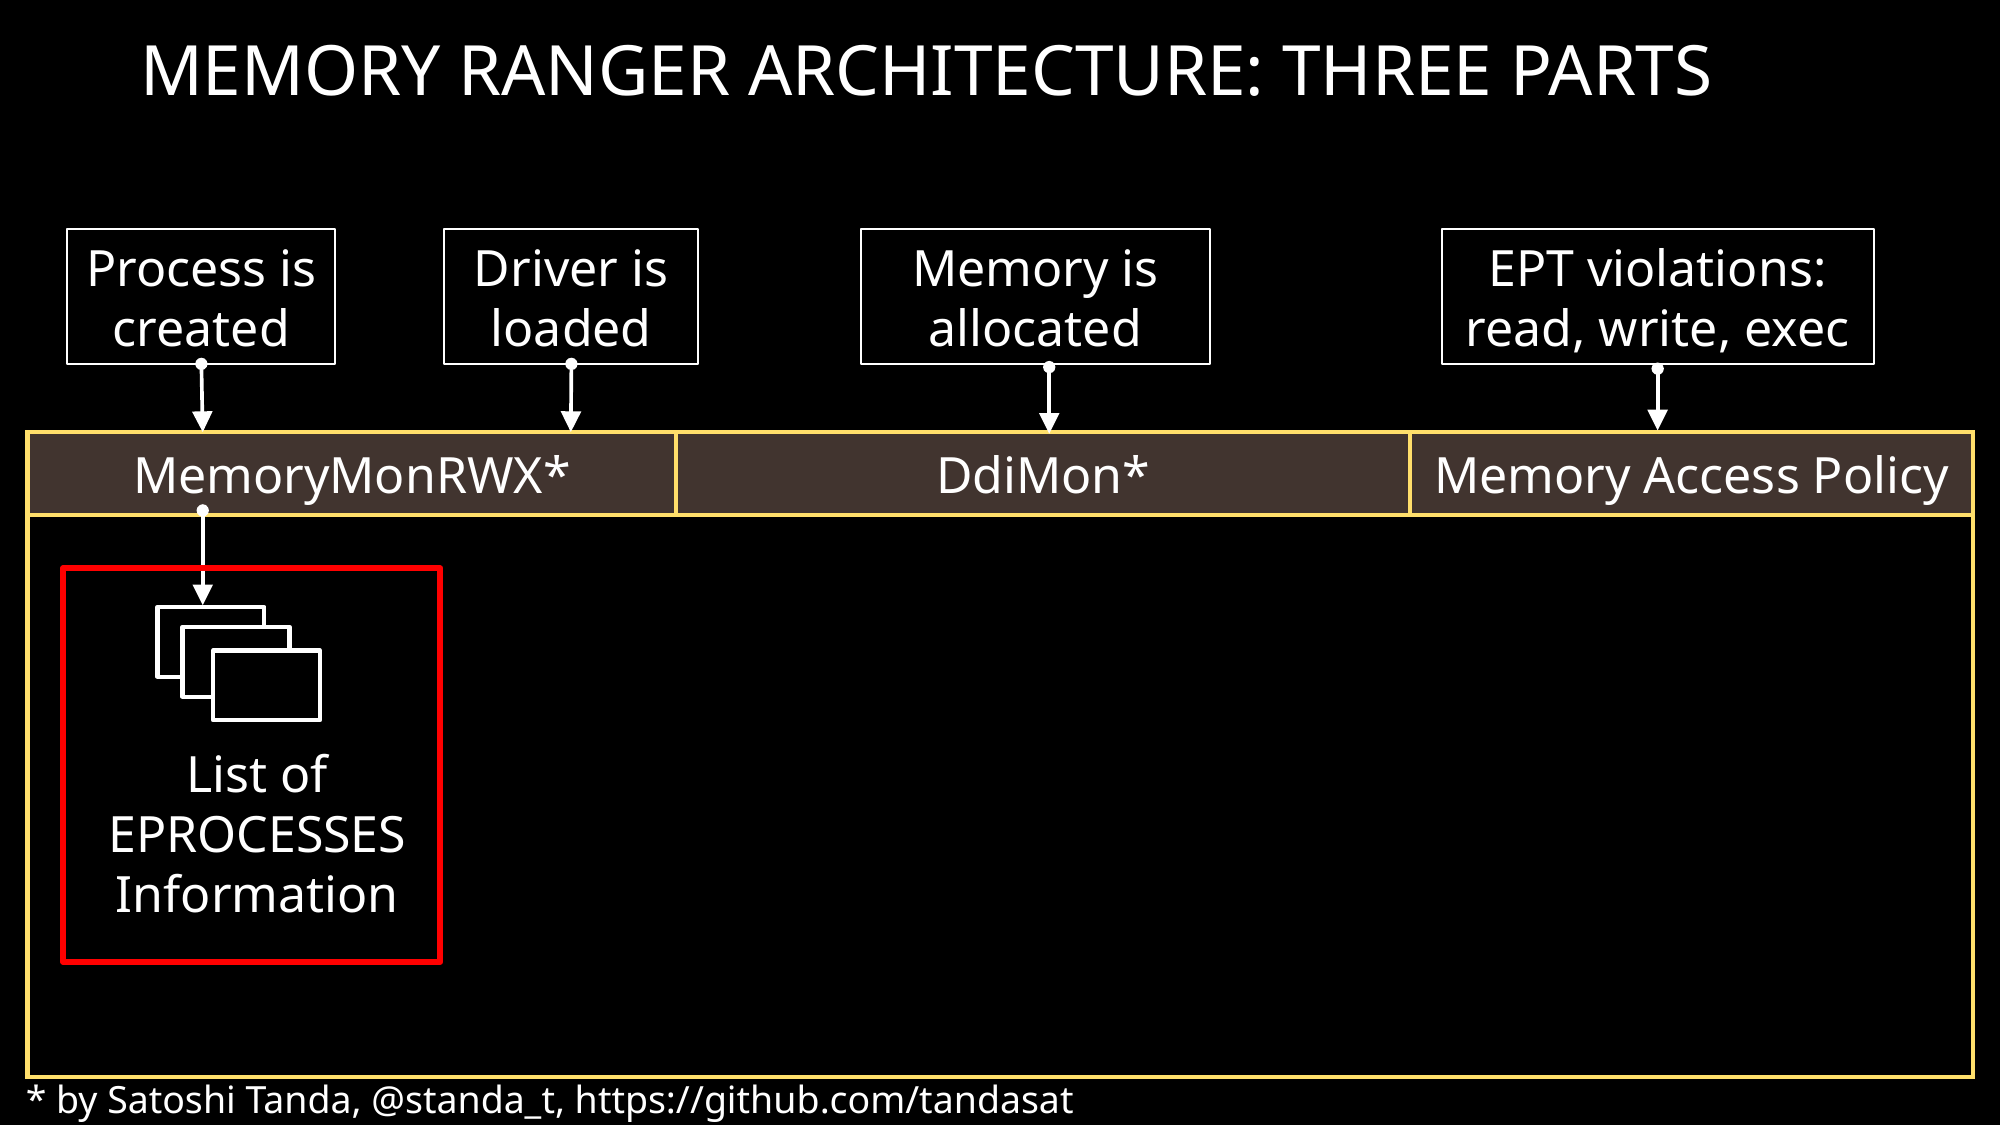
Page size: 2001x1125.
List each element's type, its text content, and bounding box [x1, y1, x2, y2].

text_box EPT violations: read, write, exec [1441, 229, 1874, 364]
text_box [62, 567, 441, 963]
table_header DdiMon* [678, 434, 1408, 513]
text_box Process is created [67, 229, 336, 364]
text_box * by Satoshi Tanda, @standa_t, https://github.com/tandasat [10, 1068, 1089, 1125]
table_header Memory Access Policy [1412, 434, 1971, 513]
table_header MemoryMonRWX* [30, 434, 674, 513]
text_box Memory is allocated [861, 229, 1210, 364]
table_cell [30, 517, 1971, 1075]
text_box Driver is loaded [444, 229, 699, 364]
title Memory ranger architecture: Three Parts [125, 0, 1826, 147]
